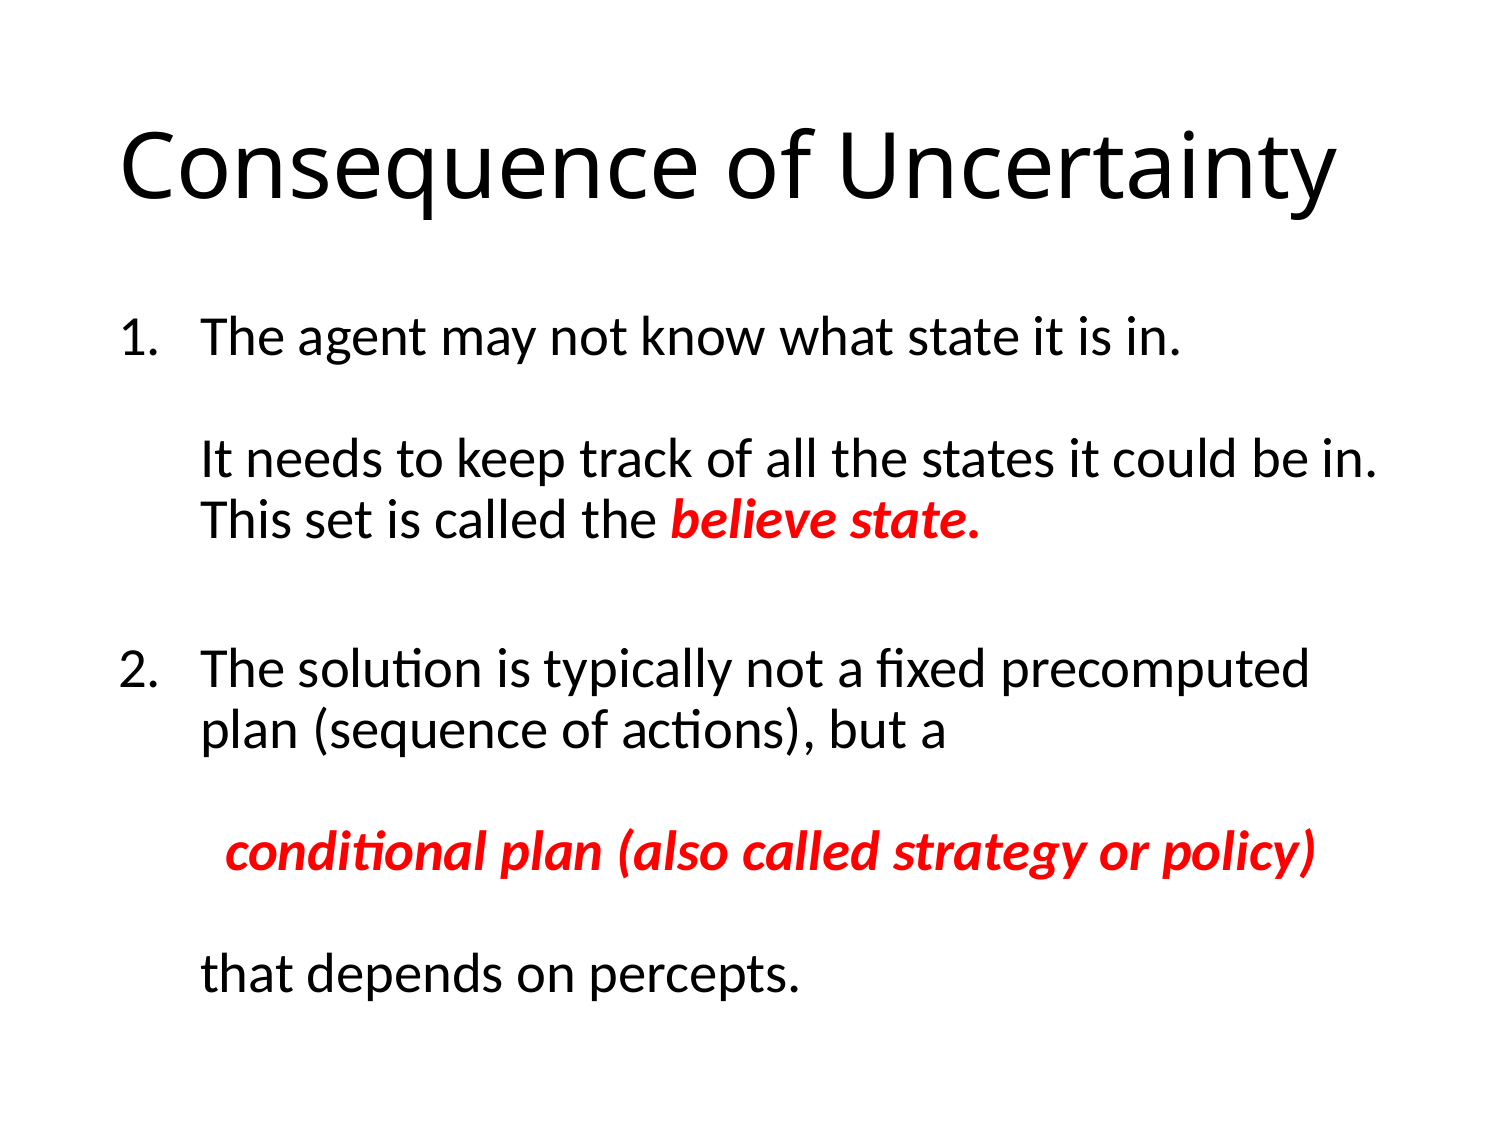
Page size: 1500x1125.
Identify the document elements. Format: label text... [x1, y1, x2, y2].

list The agent may not know what state it is in. It needs to keep track of all the states it could be in. This set is called the believe state. The solution is typically not a fixed precomputed plan (sequence of actions), but a conditional plan (also called strategy or policy) that depends on percepts. [103, 299, 1397, 1014]
title Consequence of Uncertainty [103, 59, 1397, 278]
